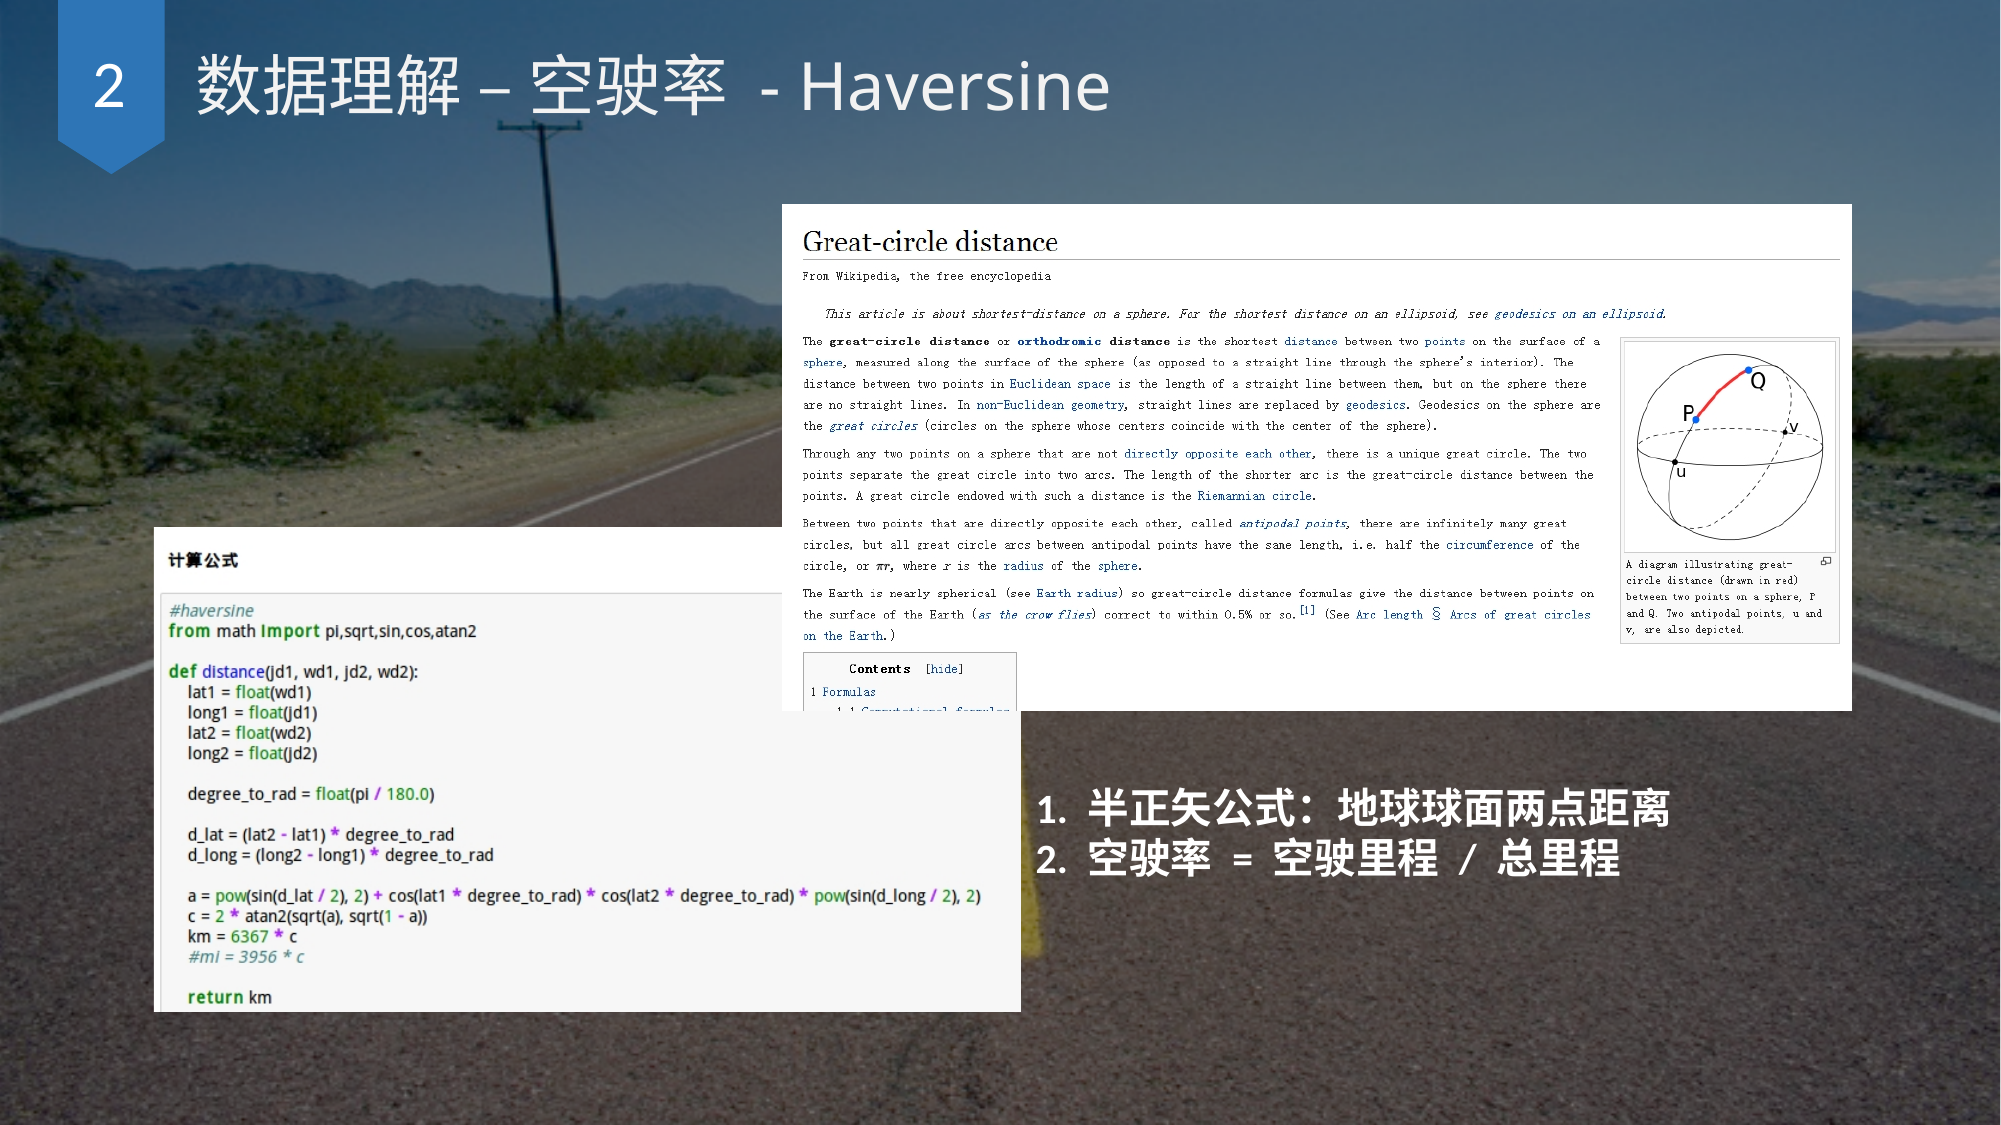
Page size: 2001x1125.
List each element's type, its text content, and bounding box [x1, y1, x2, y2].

text_box 1. 半正矢公式：地球球面两点距离 2. 空驶率 = 空驶里程 / 总里程 [1021, 774, 1942, 939]
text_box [58, 0, 1317, 175]
picture [0, 0, 2001, 1125]
